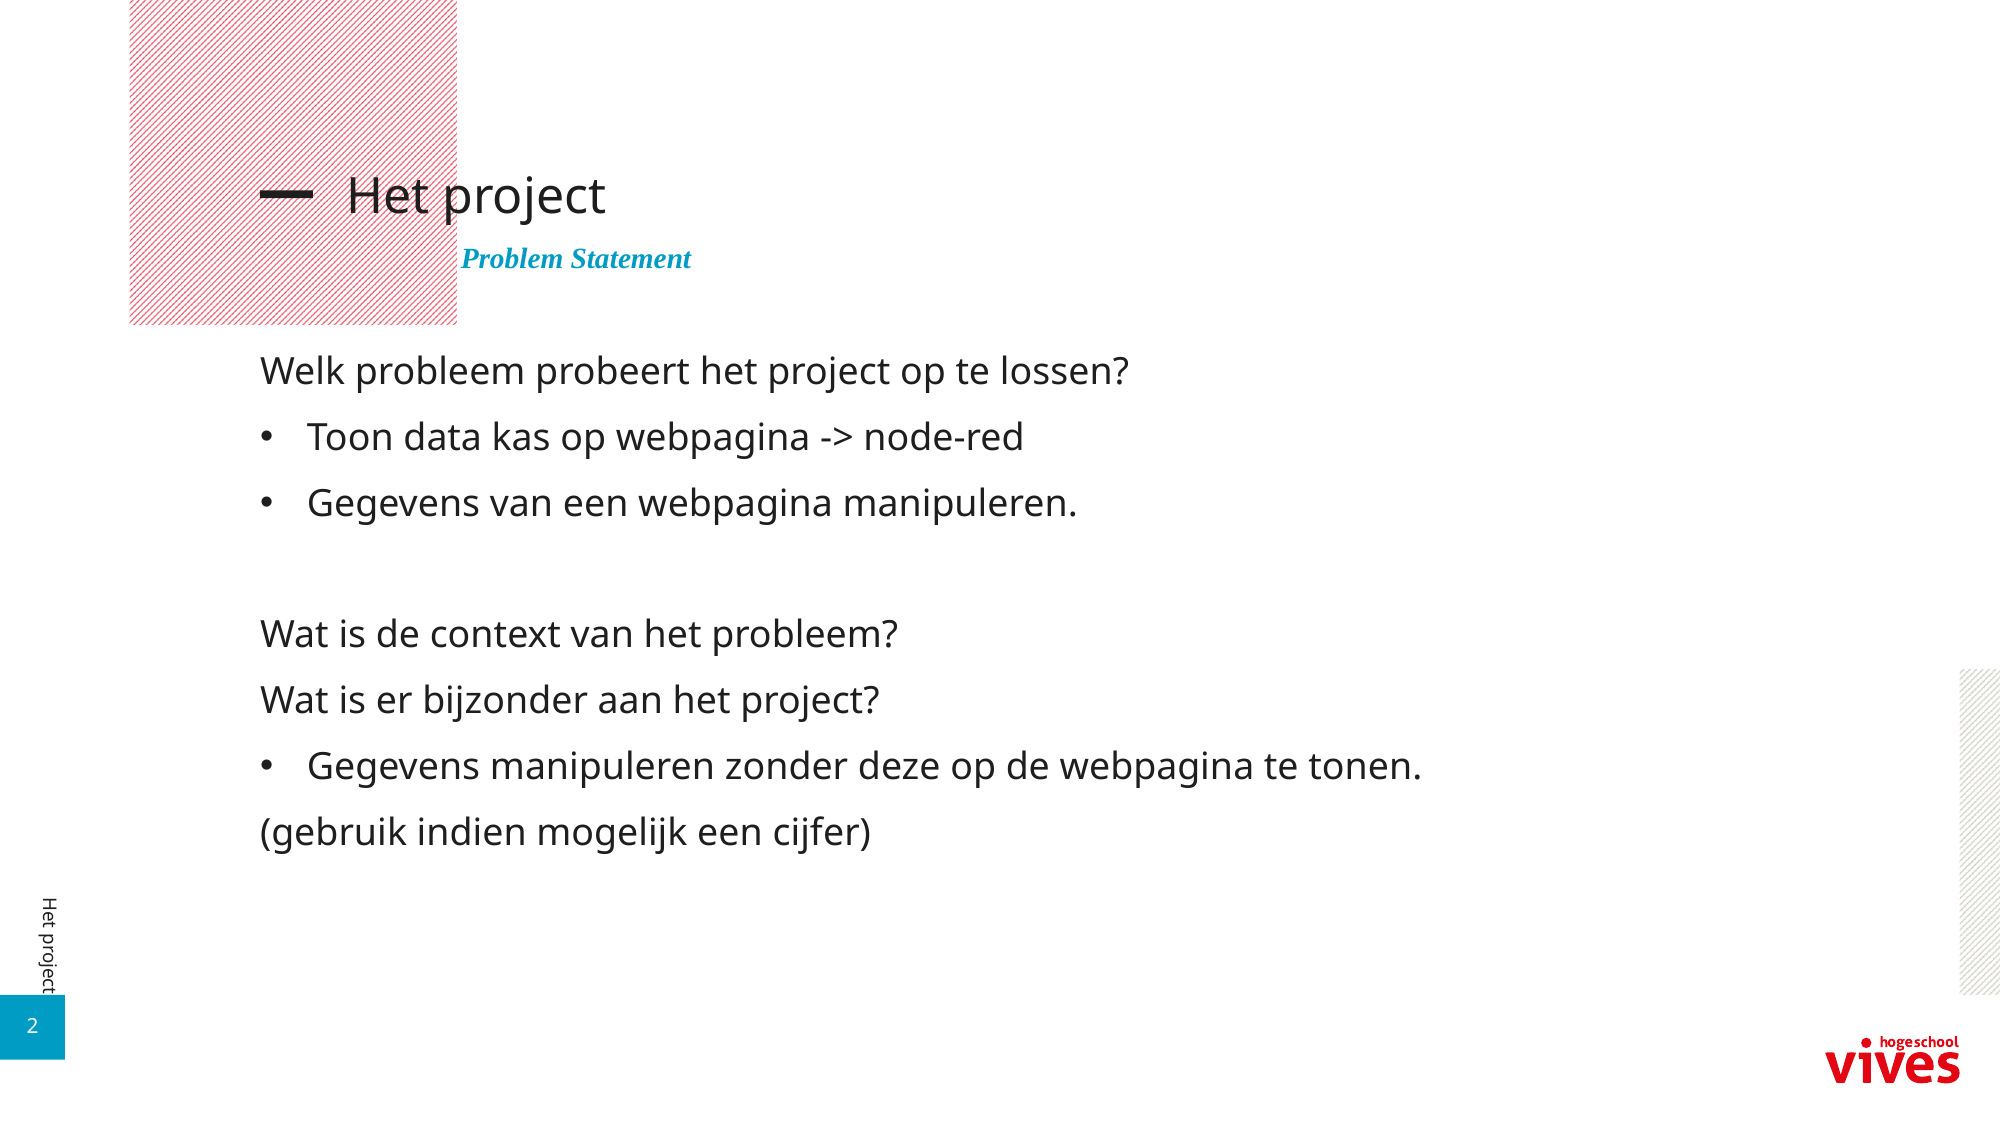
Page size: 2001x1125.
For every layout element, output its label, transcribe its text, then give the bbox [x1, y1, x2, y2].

list Problem Statement [460, 231, 1863, 283]
picture [1959, 669, 2000, 995]
list Welk probleem probeert het project op te lossen? Toon data kas op webpagina -> node-red Gegevens van een webpagina manipuleren. Wat is de context van het probleem? Wat is er bijzonder aan het project? Gegevens manipuleren zonder deze op de webpagina te tonen. (gebruik indien mogelijk een cijfer) [259, 346, 1863, 995]
title Het project [346, 152, 1851, 232]
picture [129, 0, 457, 325]
list Het project [32, 865, 68, 995]
